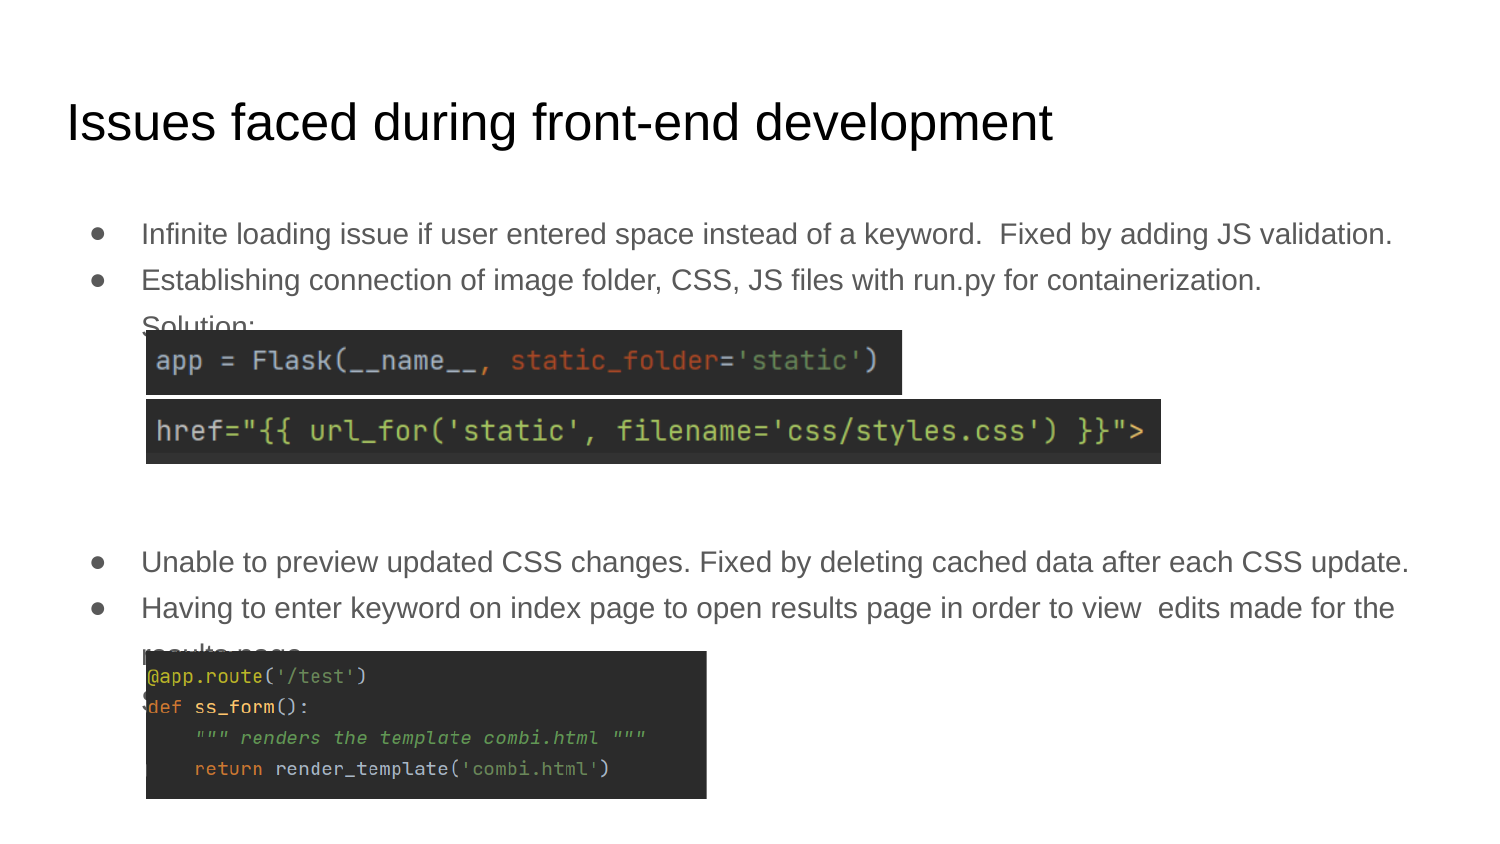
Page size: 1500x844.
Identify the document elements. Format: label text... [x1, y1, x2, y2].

picture [145, 399, 1161, 465]
picture [145, 329, 903, 395]
list Infinite loading issue if user entered space instead of a keyword. Fixed by adding JS validation. Establishing connection of image folder, CSS, JS files with run.py for containerization. Solution: Unable to preview updated CSS changes. Fixed by deleting cached data after each CSS update. Having to enter keyword on index page to open results page in order to view edits made for the results page. Solution: [51, 189, 1449, 750]
picture [145, 650, 707, 800]
title Issues faced during front-end development [51, 72, 1449, 167]
